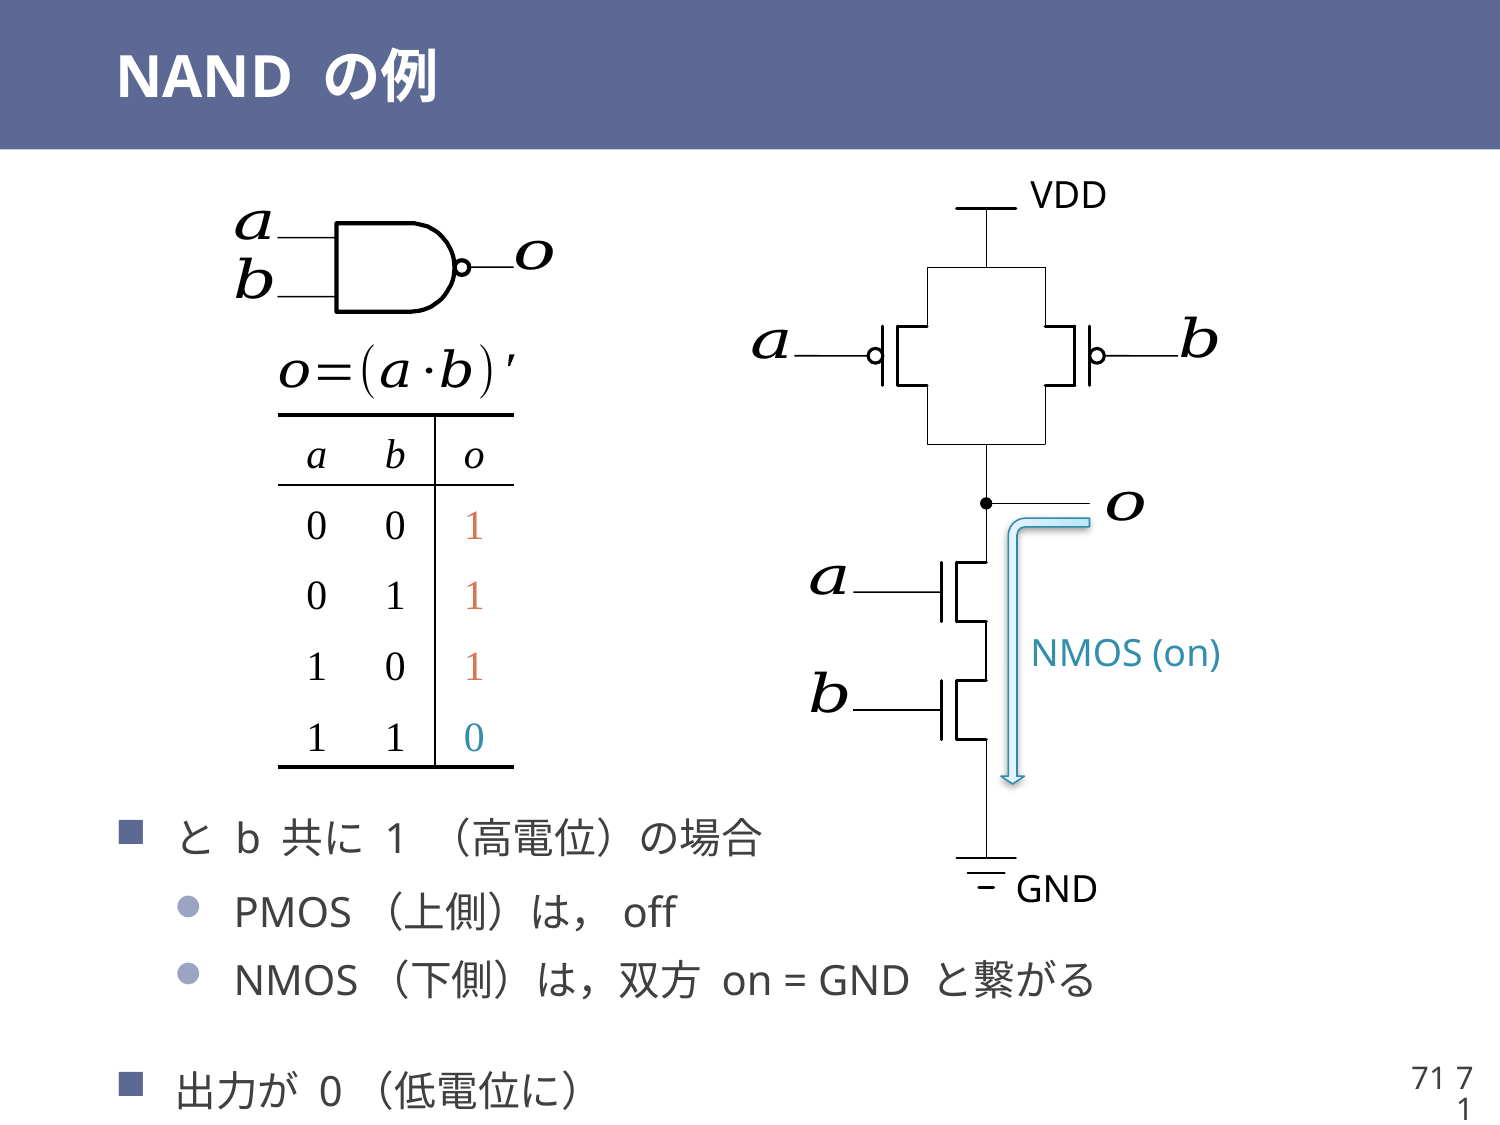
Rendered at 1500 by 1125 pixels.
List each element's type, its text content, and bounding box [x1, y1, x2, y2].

table_cell 1 [278, 626, 356, 697]
text_box VDD [1015, 163, 1060, 223]
title NAND の例 [100, 0, 1500, 150]
table_cell 0 [278, 486, 356, 556]
table_cell 1 [356, 697, 434, 765]
table_cell 1 [436, 556, 514, 626]
table_header b [356, 417, 434, 484]
text_box NMOS (on) [1022, 621, 1060, 681]
table_cell 1 [278, 697, 356, 765]
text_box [1044, 325, 1105, 386]
text_box [927, 387, 1040, 445]
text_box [867, 325, 928, 386]
table_header a [278, 417, 356, 484]
table_cell 0 [356, 626, 434, 697]
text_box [956, 857, 1016, 888]
slide_number 71 [1440, 1049, 1500, 1110]
table_header o [436, 417, 514, 484]
table_cell 0 [436, 697, 514, 765]
table_cell 0 [356, 486, 434, 556]
picture [321, 207, 500, 327]
table_cell 1 [436, 626, 514, 697]
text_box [941, 680, 987, 740]
table_cell 1 [436, 486, 514, 556]
table_cell 0 [278, 556, 356, 626]
text_box GND [1000, 857, 1046, 917]
text_box [1000, 517, 1091, 785]
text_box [941, 562, 987, 622]
text_box [927, 267, 1044, 326]
table_cell 1 [356, 556, 434, 626]
